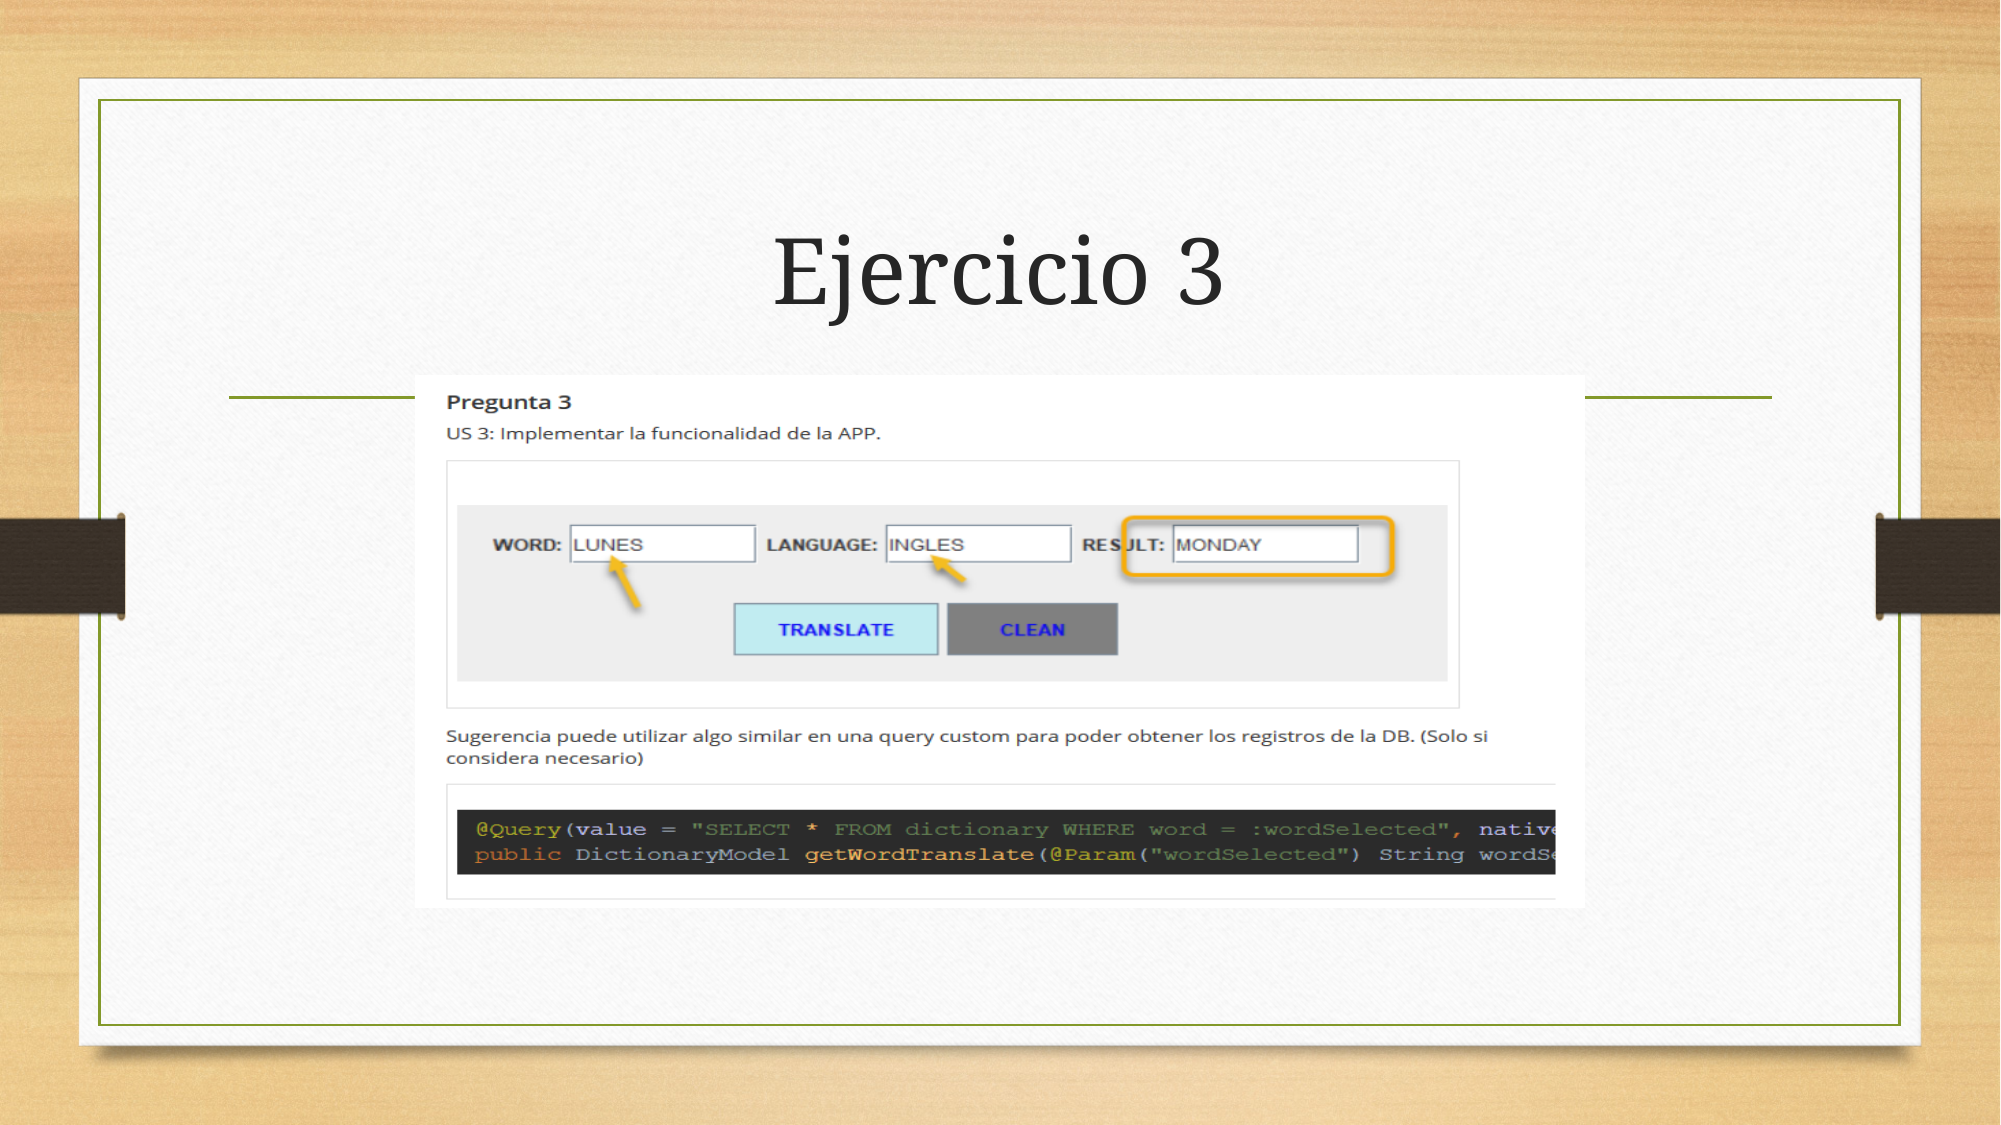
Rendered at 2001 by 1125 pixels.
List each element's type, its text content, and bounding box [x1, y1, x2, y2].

title Ejercicio 3 [212, 161, 1788, 375]
picture [0, 0, 2001, 1125]
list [414, 374, 1586, 908]
